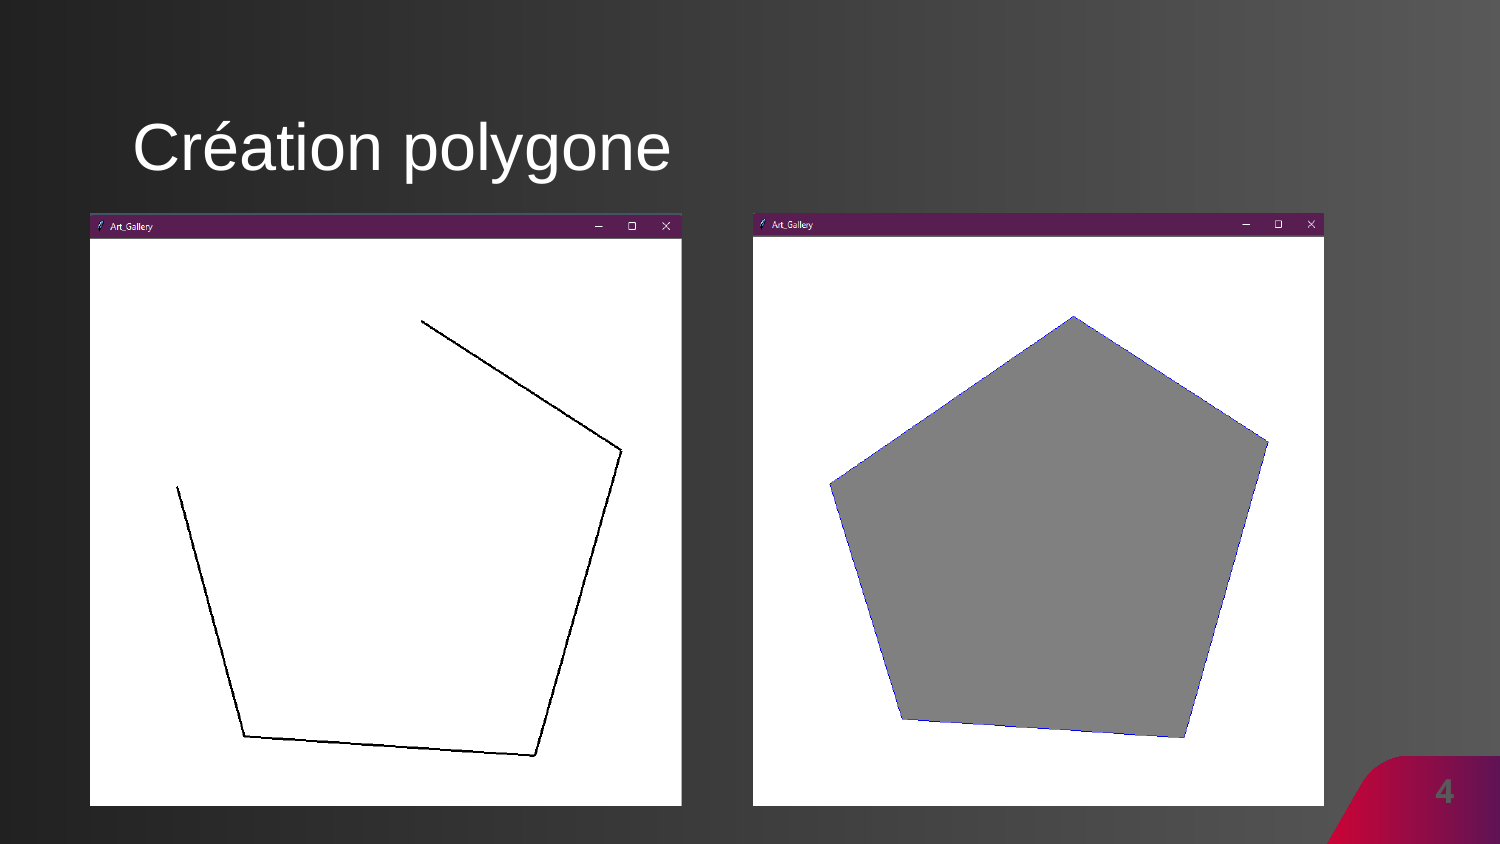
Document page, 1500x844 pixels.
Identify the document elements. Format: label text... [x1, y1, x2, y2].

slide_number ‹#› [1389, 755, 1500, 844]
picture [89, 213, 682, 806]
title Création polygone [116, 88, 1383, 177]
picture [753, 213, 1325, 806]
